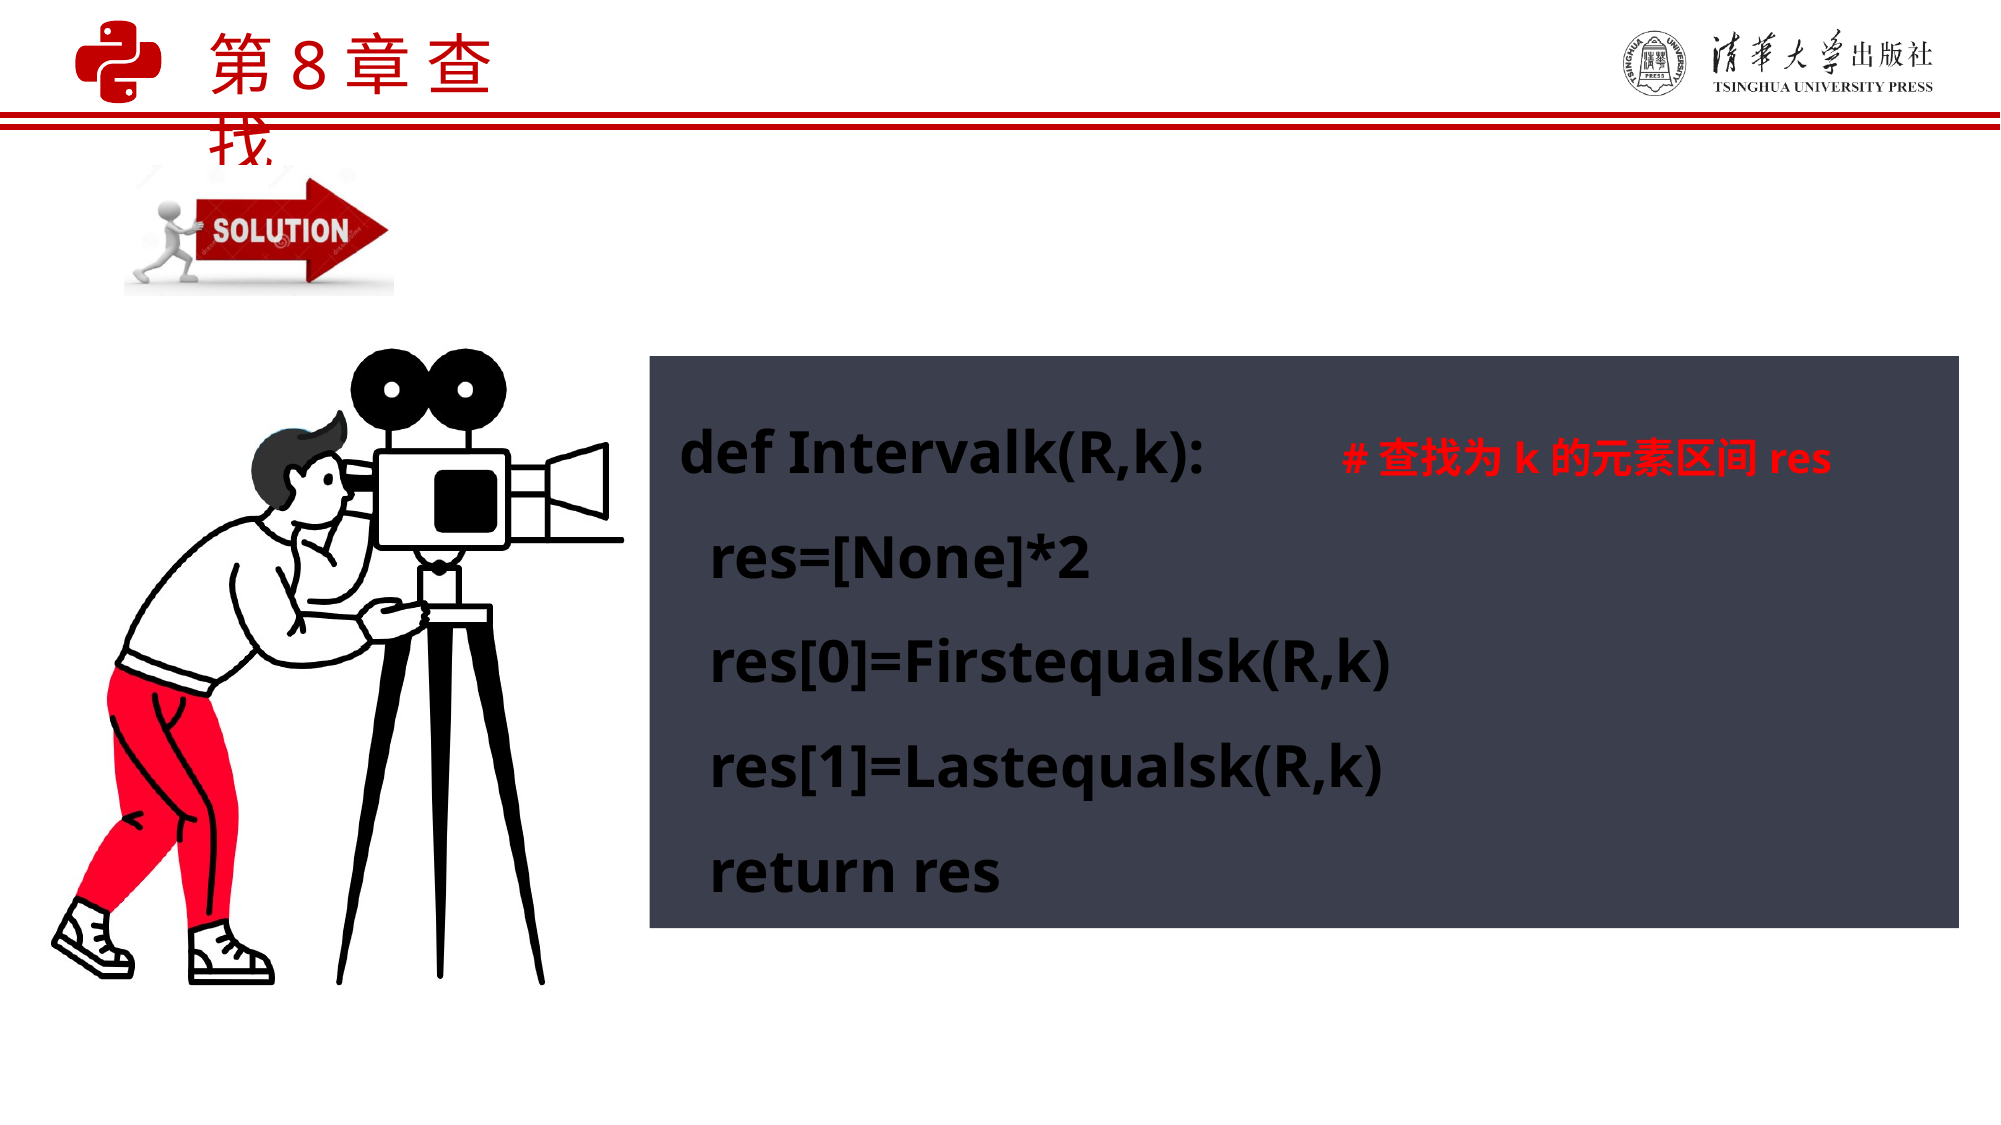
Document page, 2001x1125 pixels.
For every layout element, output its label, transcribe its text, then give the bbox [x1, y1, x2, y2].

text_box def Intervalk(R,k): #查找为k的元素区间res res=[None]*2 res[0]=Firstequalsk(R,k) res[1]=Lastequalsk(R,k) return res [696, 355, 1960, 929]
picture [0, 165, 696, 1125]
text_box 第8章 查找 [193, 15, 569, 165]
